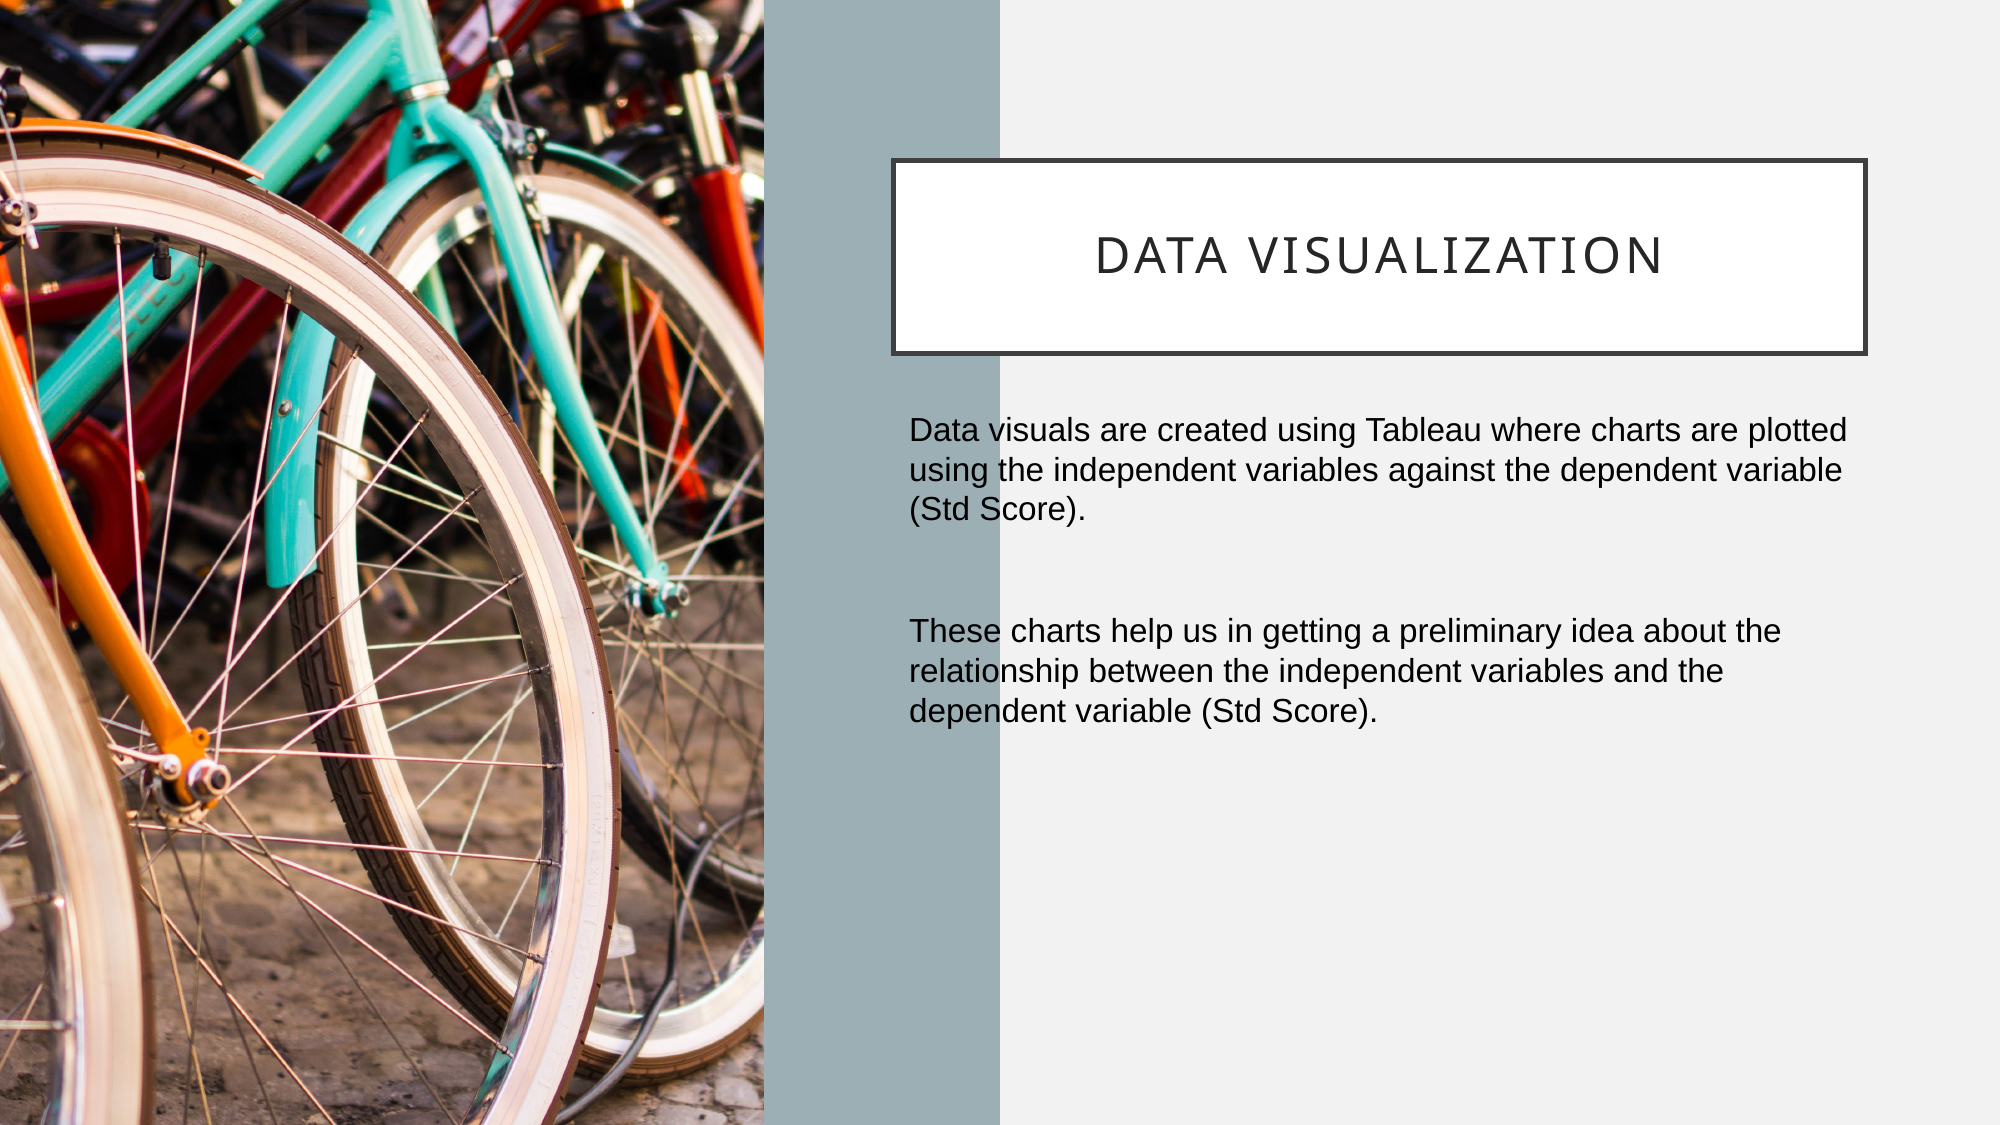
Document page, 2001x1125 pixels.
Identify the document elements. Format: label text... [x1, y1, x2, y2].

title DATA VISUALIZATION [891, 158, 1868, 356]
list Data visuals are created using Tableau where charts are plotted using the independent variables against the dependent variable (Std Score). These charts help us in getting a preliminary idea about the relationship between the independent variables and the dependent variable (Std Score). [893, 400, 1866, 1080]
picture [0, 0, 764, 1125]
